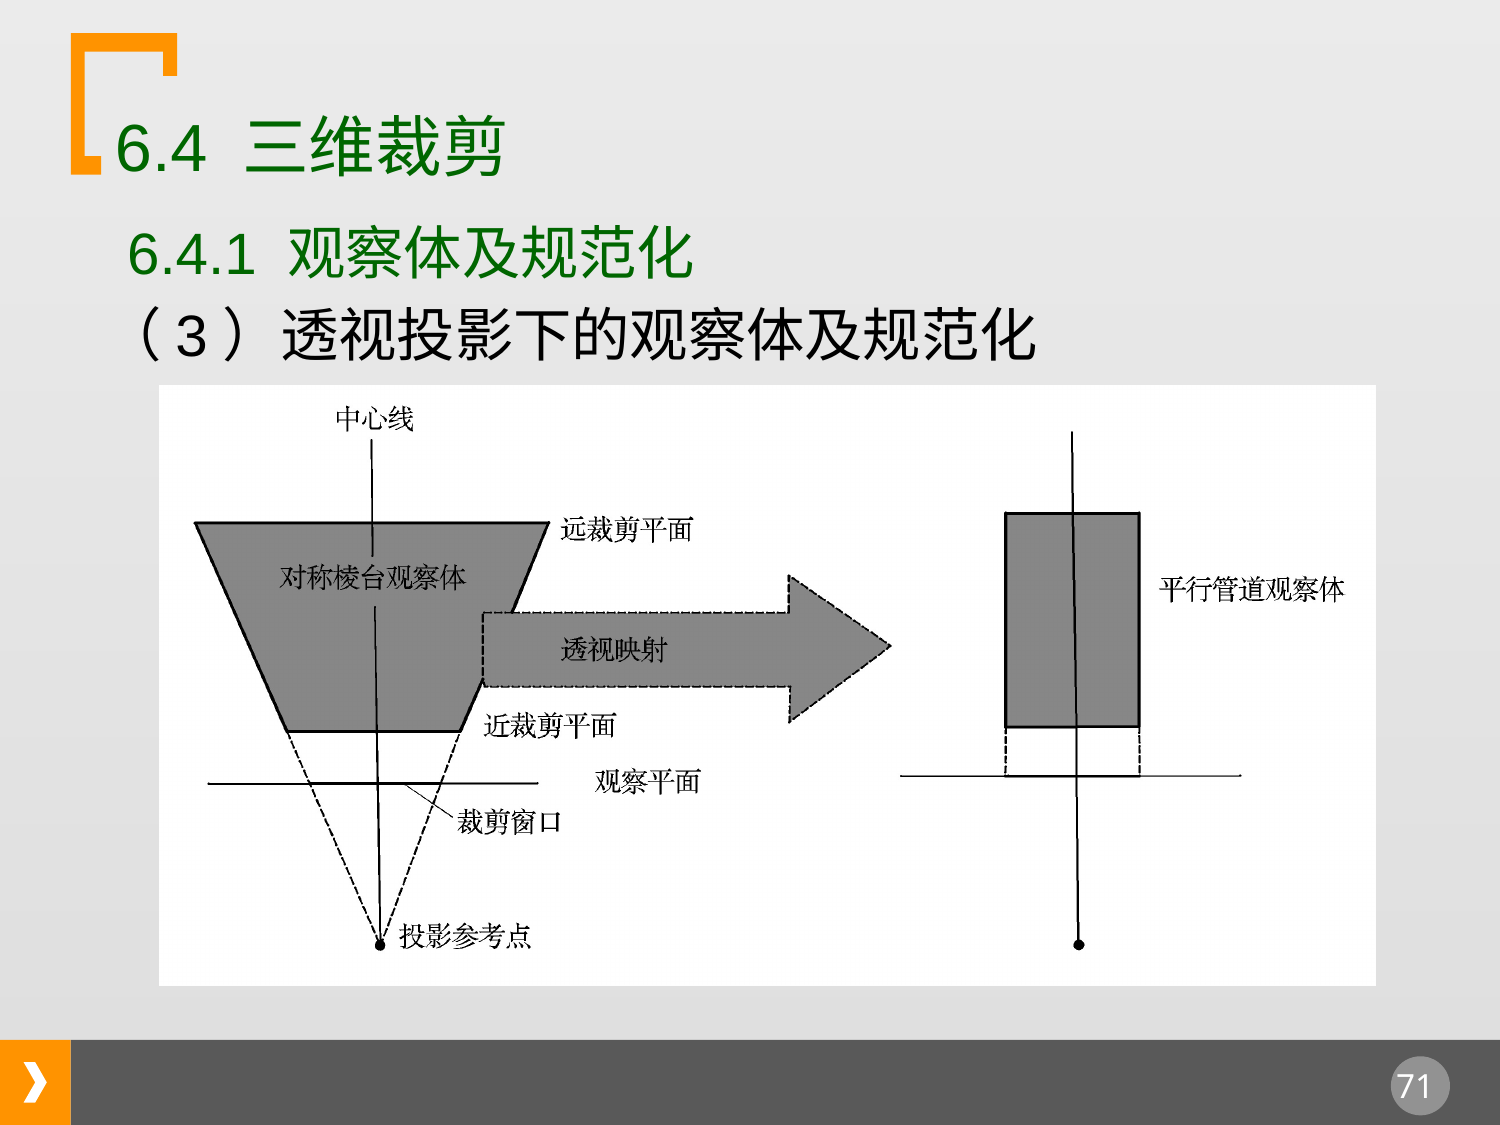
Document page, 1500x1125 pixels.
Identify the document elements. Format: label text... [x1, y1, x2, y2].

text_box 6.4 三维裁剪 [100, 113, 962, 176]
picture [159, 385, 1376, 986]
text_box （3）透视投影下的观察体及规范化 [88, 302, 1069, 363]
text_box 6.4.1 观察体及规范化 [112, 219, 974, 282]
